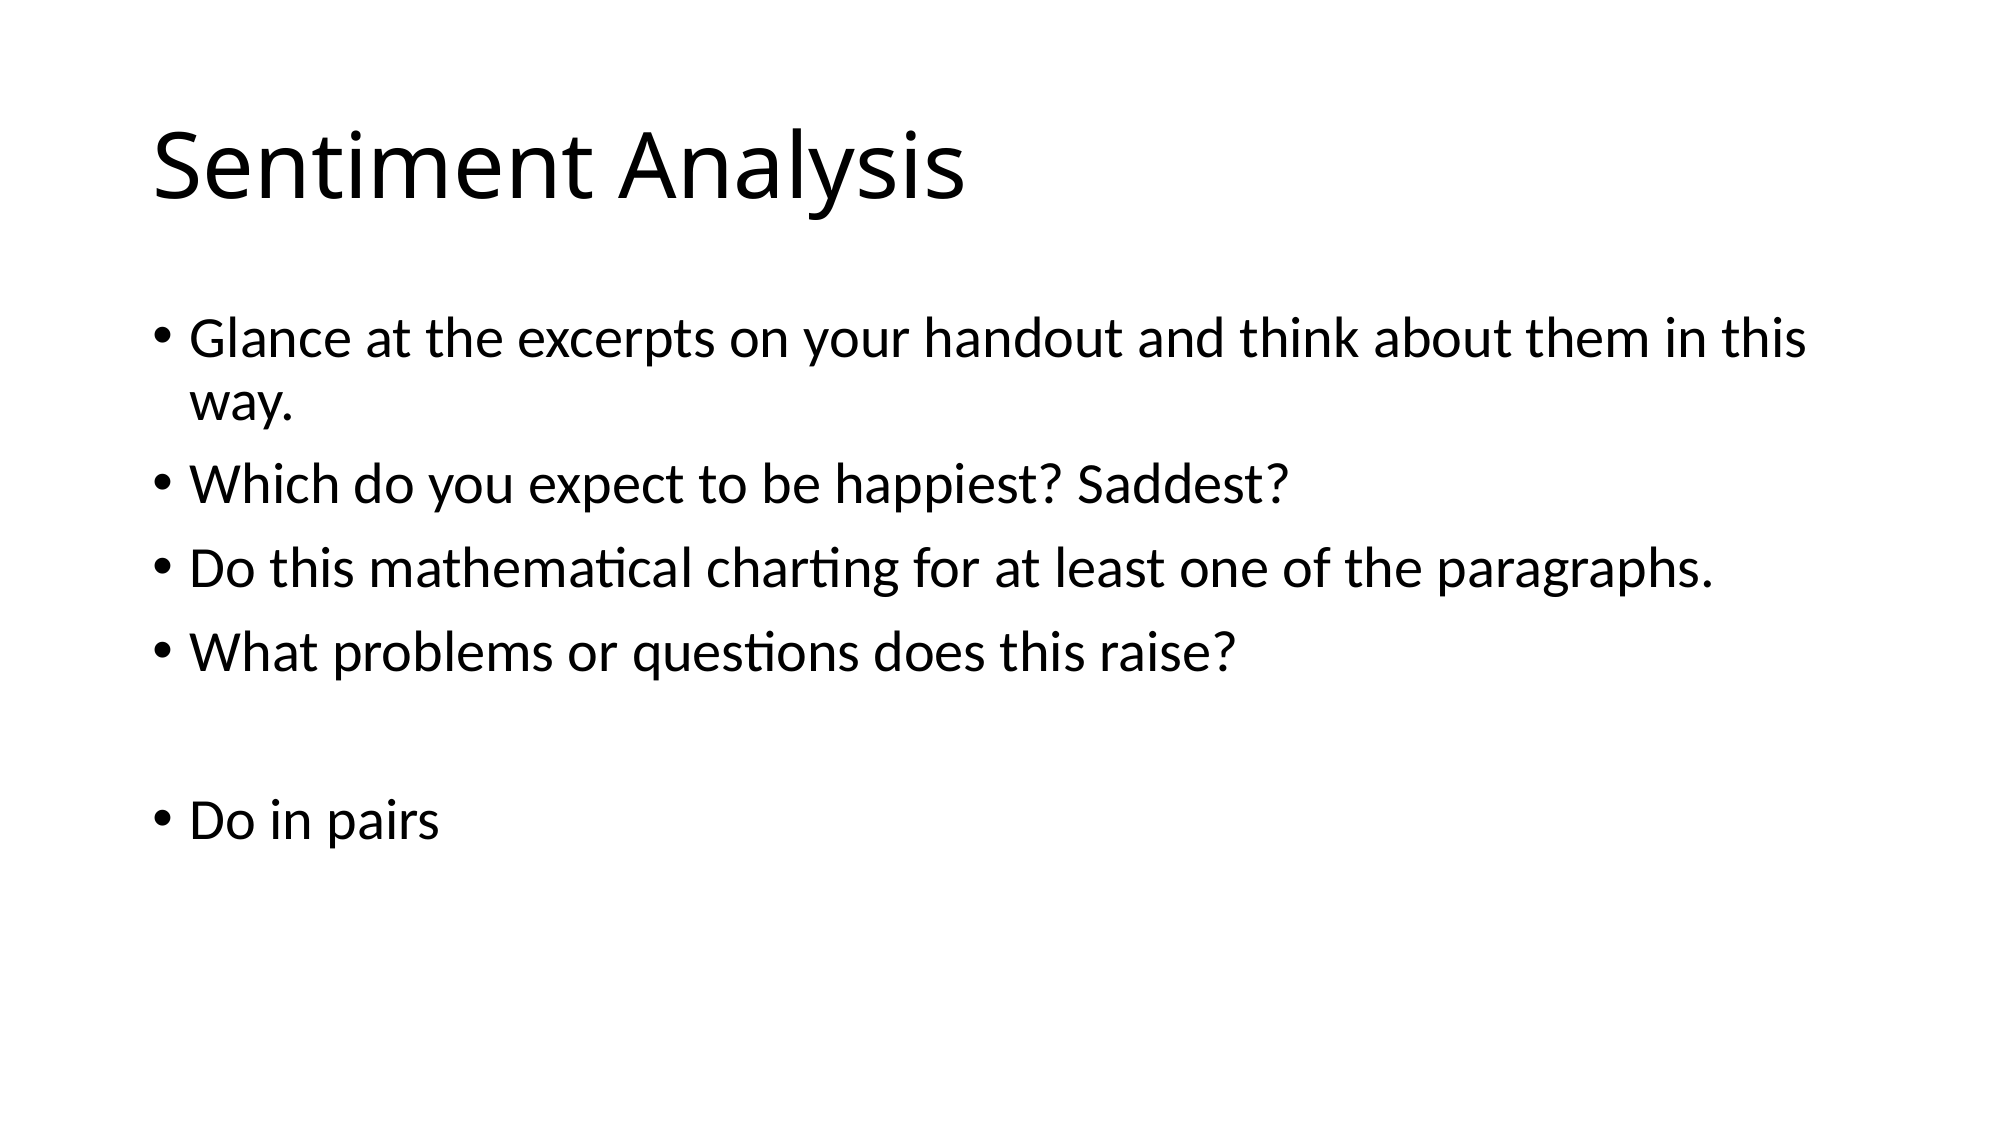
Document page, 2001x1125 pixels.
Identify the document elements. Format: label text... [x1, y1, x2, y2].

title Sentiment Analysis [137, 59, 1863, 278]
list Glance at the excerpts on your handout and think about them in this way. Which do you expect to be happiest? Saddest? Do this mathematical charting for at least one of the paragraphs. What problems or questions does this raise? Do in pairs [137, 299, 1863, 1014]
